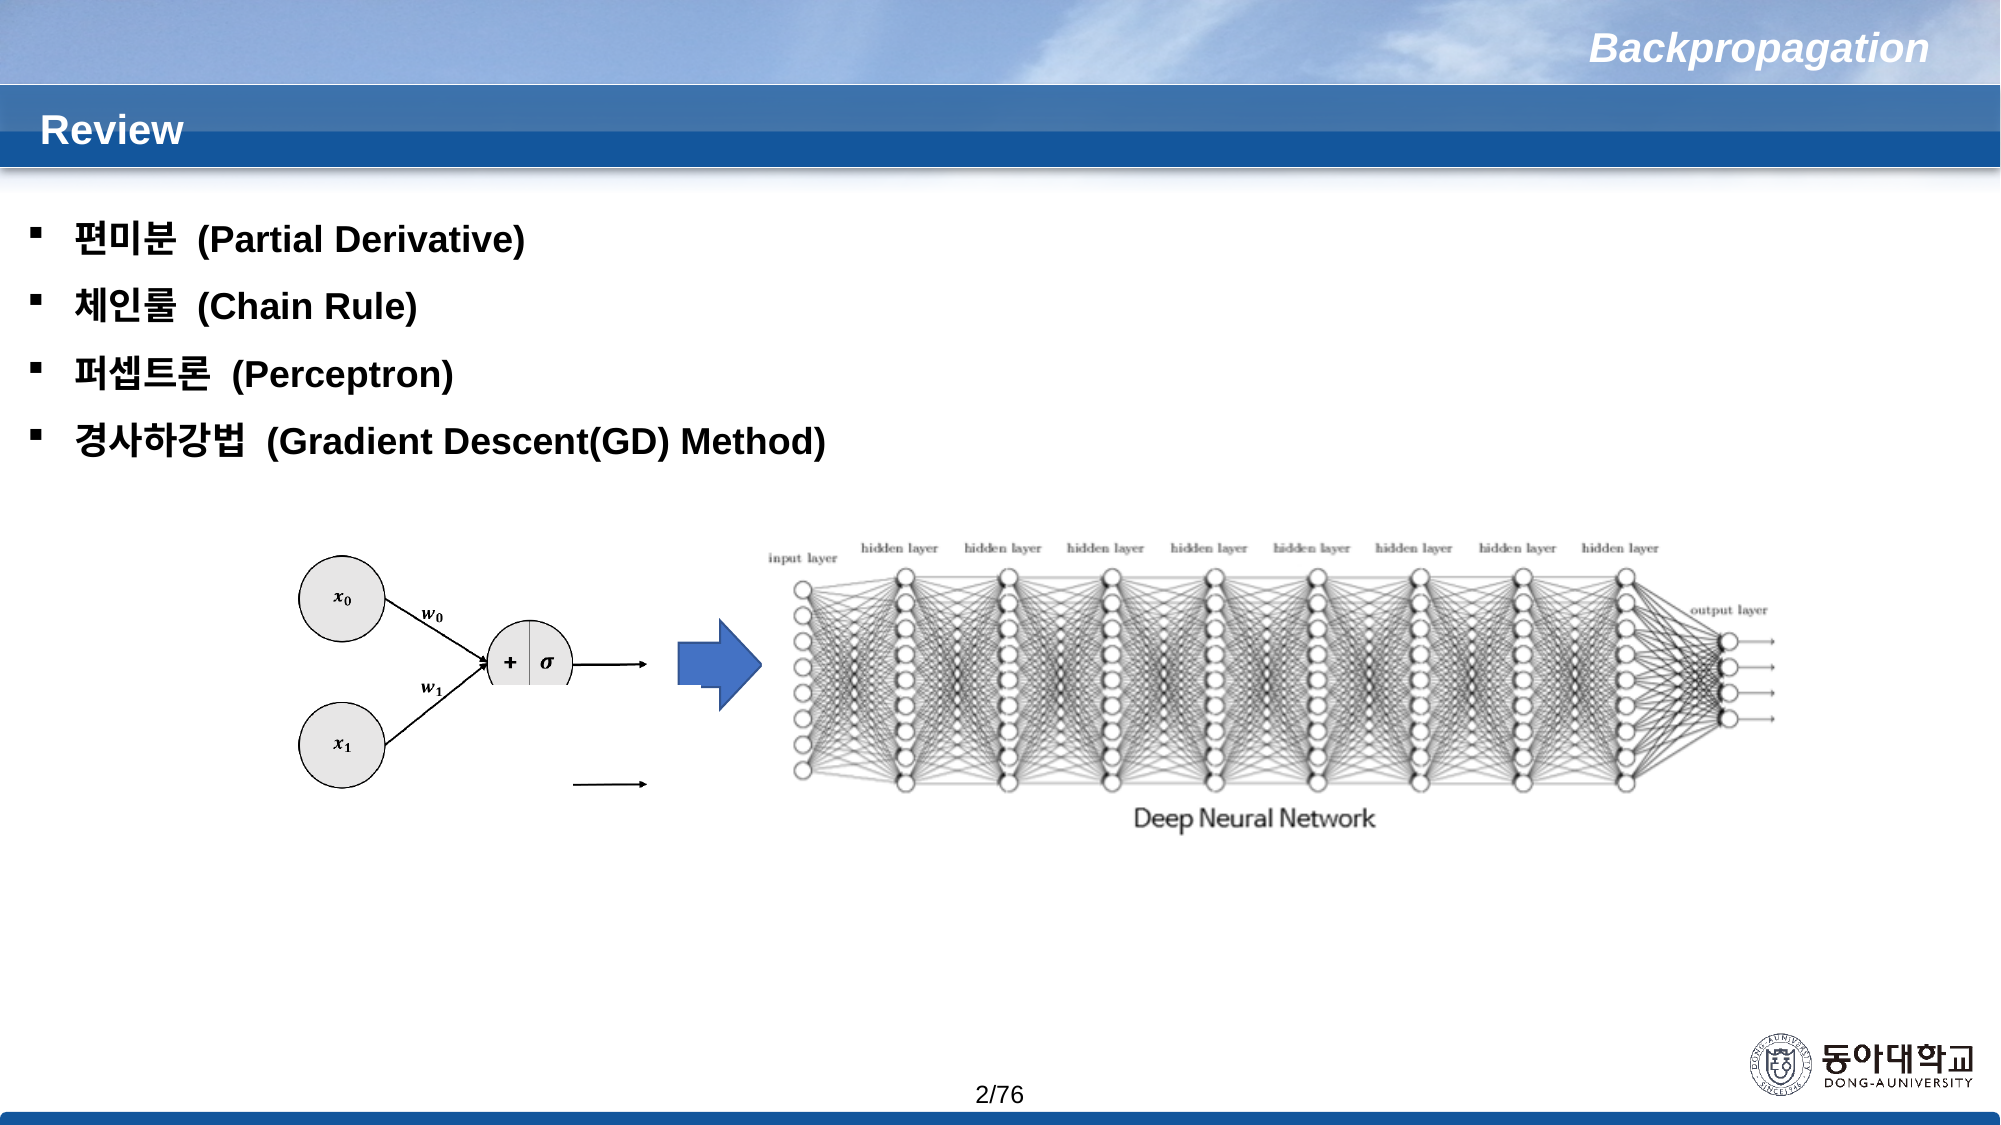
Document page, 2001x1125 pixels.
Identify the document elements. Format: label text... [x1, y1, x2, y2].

text_box 편미분 (Partial Derivative) 체인룰 (Chain Rule) 퍼셉트론 (Perceptron) 경사하강법 (Gradient Descent(GD) Method) [12, 184, 1436, 470]
picture [298, 555, 701, 792]
text_box [677, 618, 761, 712]
text_box Backpropagation [0, 13, 1945, 79]
picture [761, 531, 1787, 841]
text_box Review [25, 95, 200, 161]
picture [1742, 1024, 1983, 1110]
picture [0, 85, 2000, 167]
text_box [0, 0, 2000, 84]
